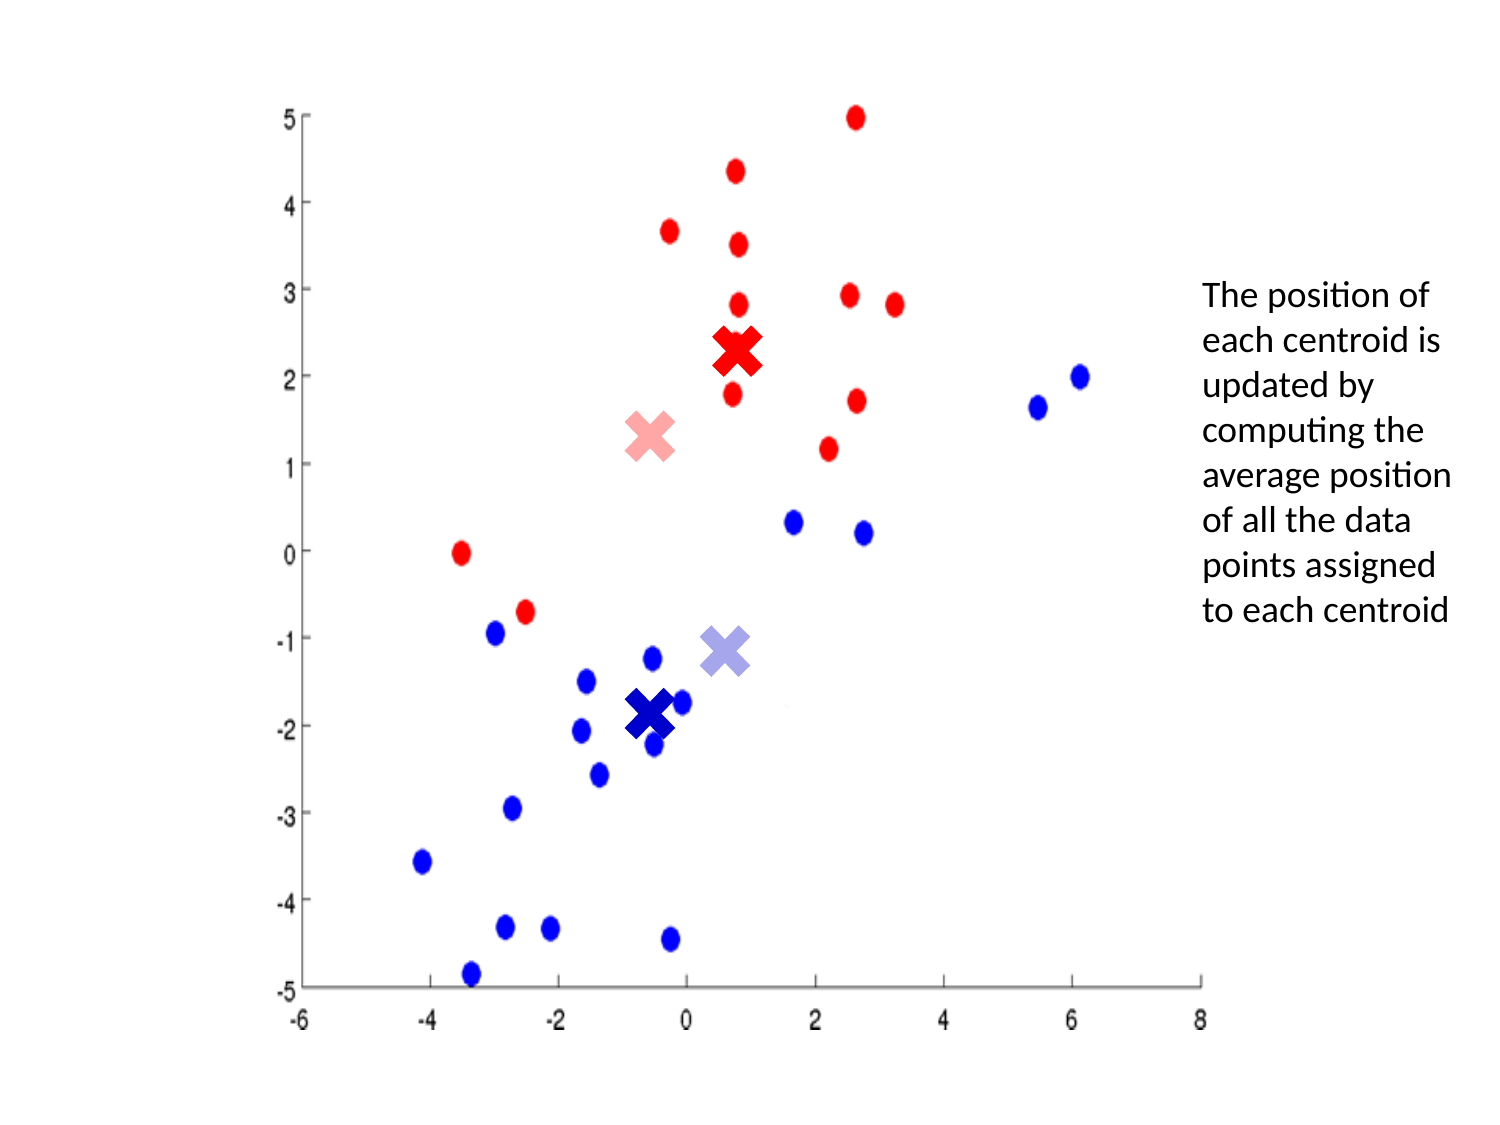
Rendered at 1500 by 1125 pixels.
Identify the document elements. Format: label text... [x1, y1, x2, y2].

picture [275, 95, 1211, 1030]
text_box The position of each centroid is updated by computing the average position of all the data points assigned to each centroid [1216, 262, 1475, 638]
